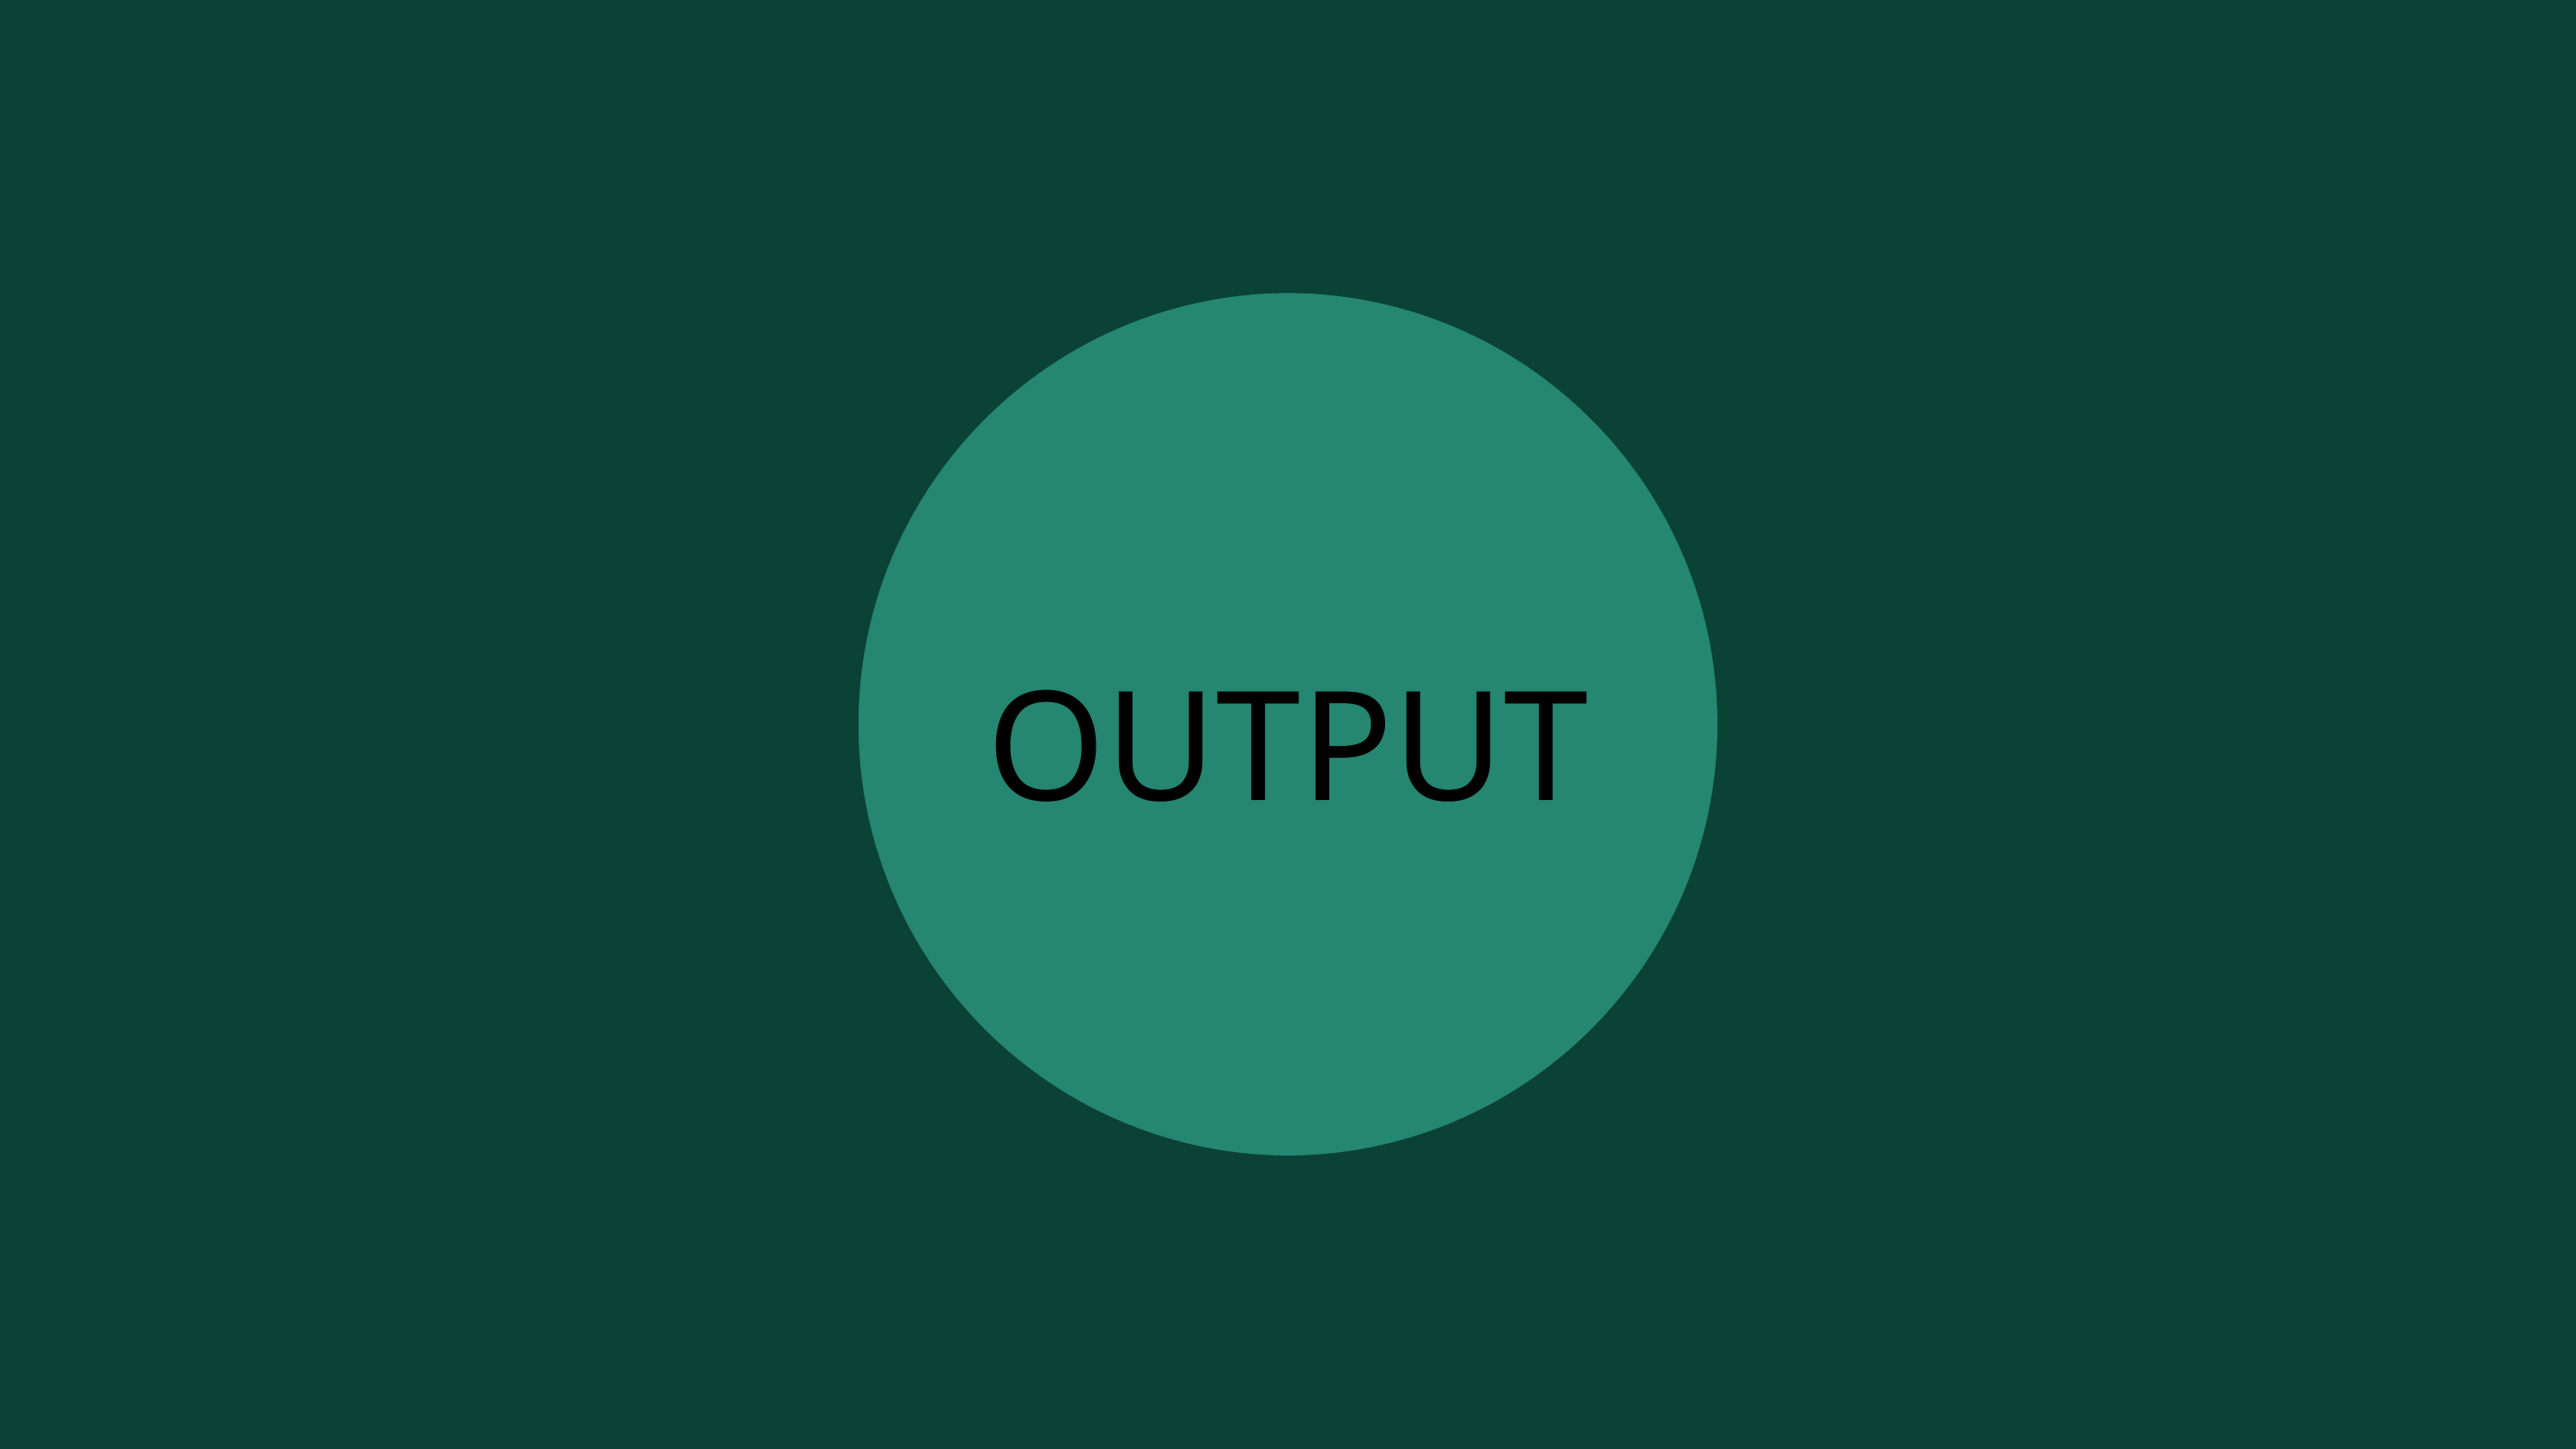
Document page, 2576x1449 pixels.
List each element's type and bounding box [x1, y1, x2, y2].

text_box [858, 144, 1718, 1304]
